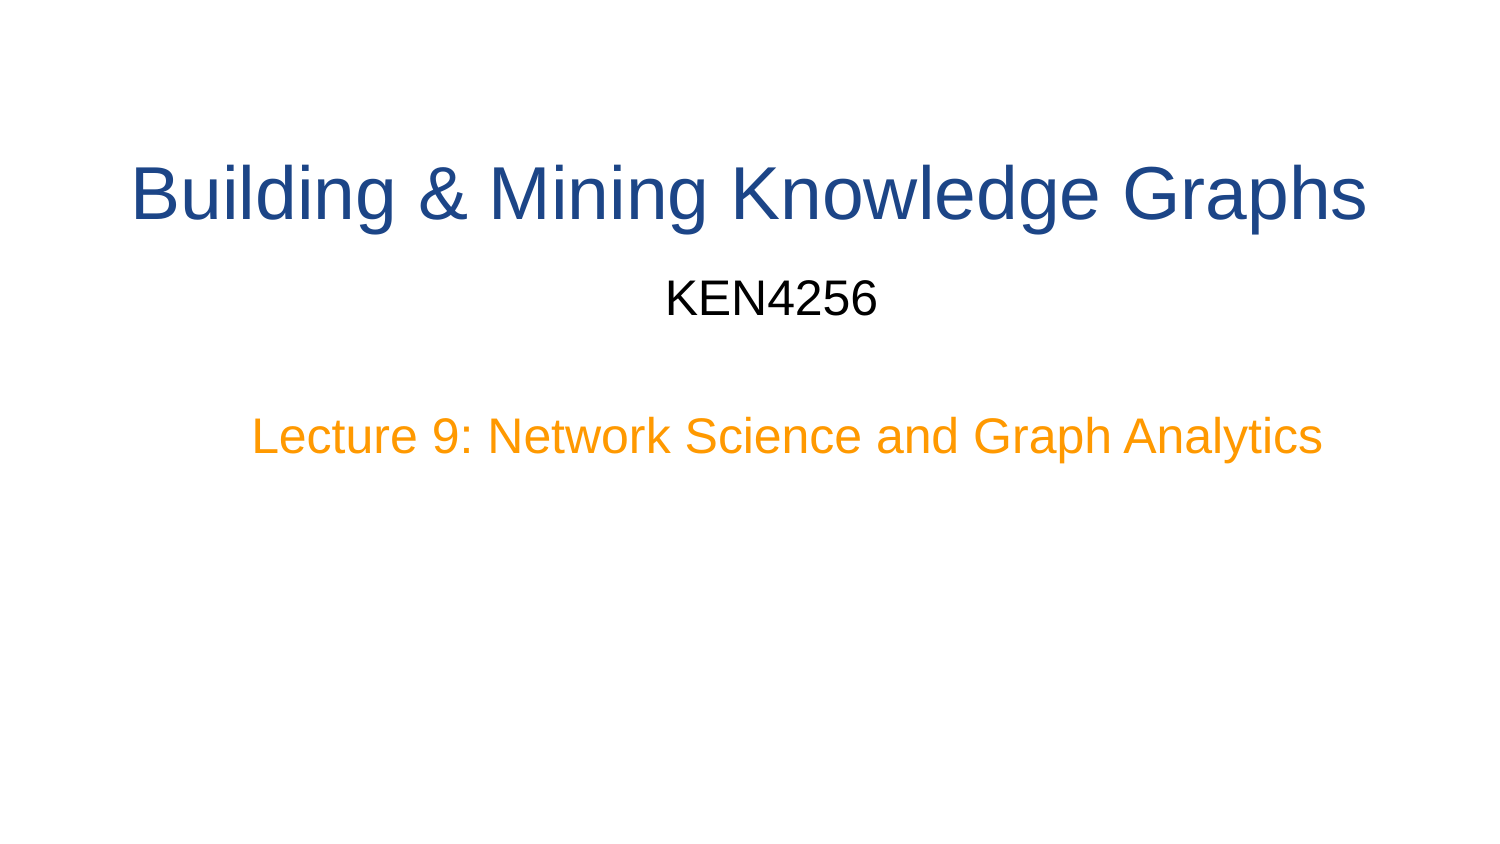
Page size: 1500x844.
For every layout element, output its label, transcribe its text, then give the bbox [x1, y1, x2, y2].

title Building & Mining Knowledge Graphs [51, 120, 1449, 250]
text_box Lecture 9: Network Science and Graph Analytics [166, 388, 1409, 456]
text_box KEN4256 [471, 250, 1072, 332]
